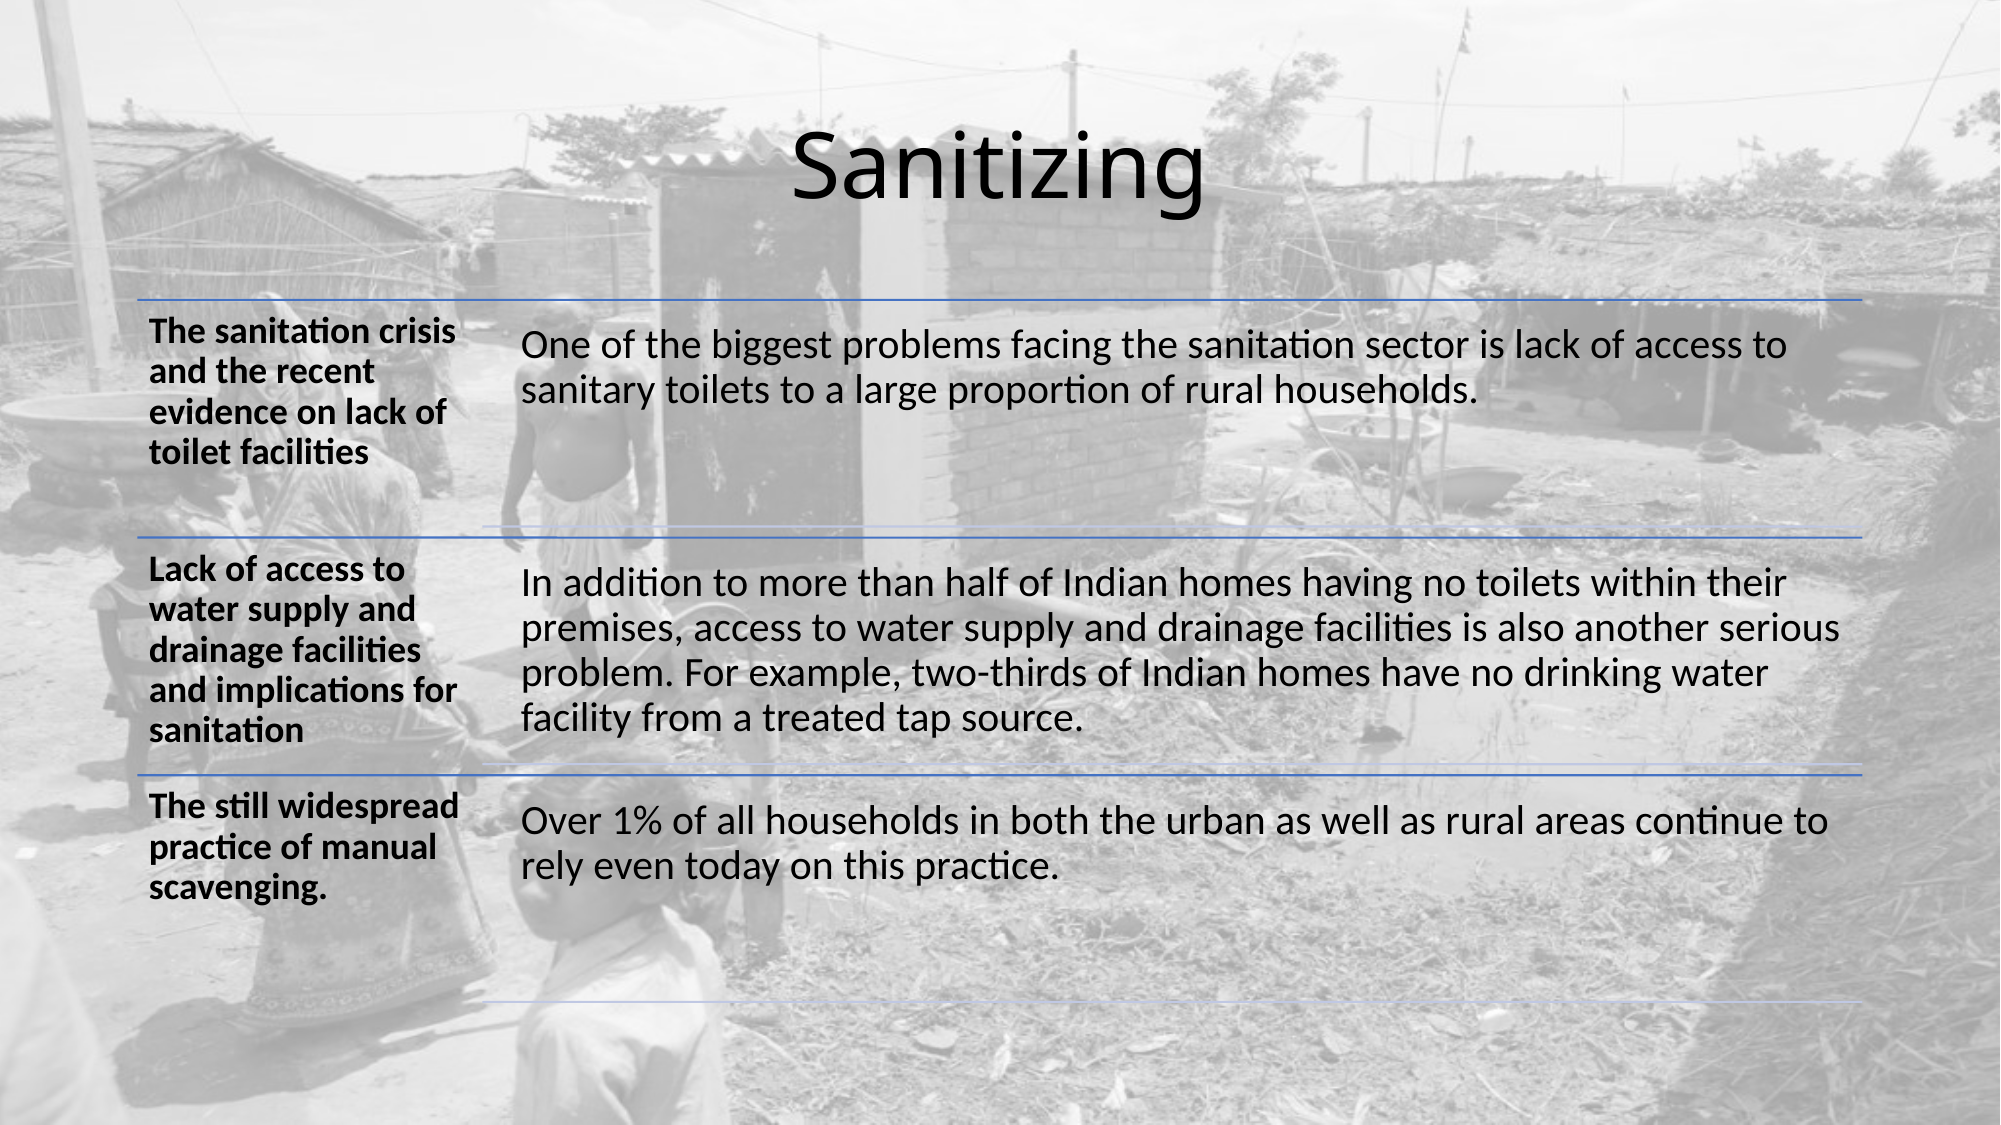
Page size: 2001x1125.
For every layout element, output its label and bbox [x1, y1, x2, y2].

list [137, 299, 1863, 1014]
picture [0, 0, 2000, 1125]
